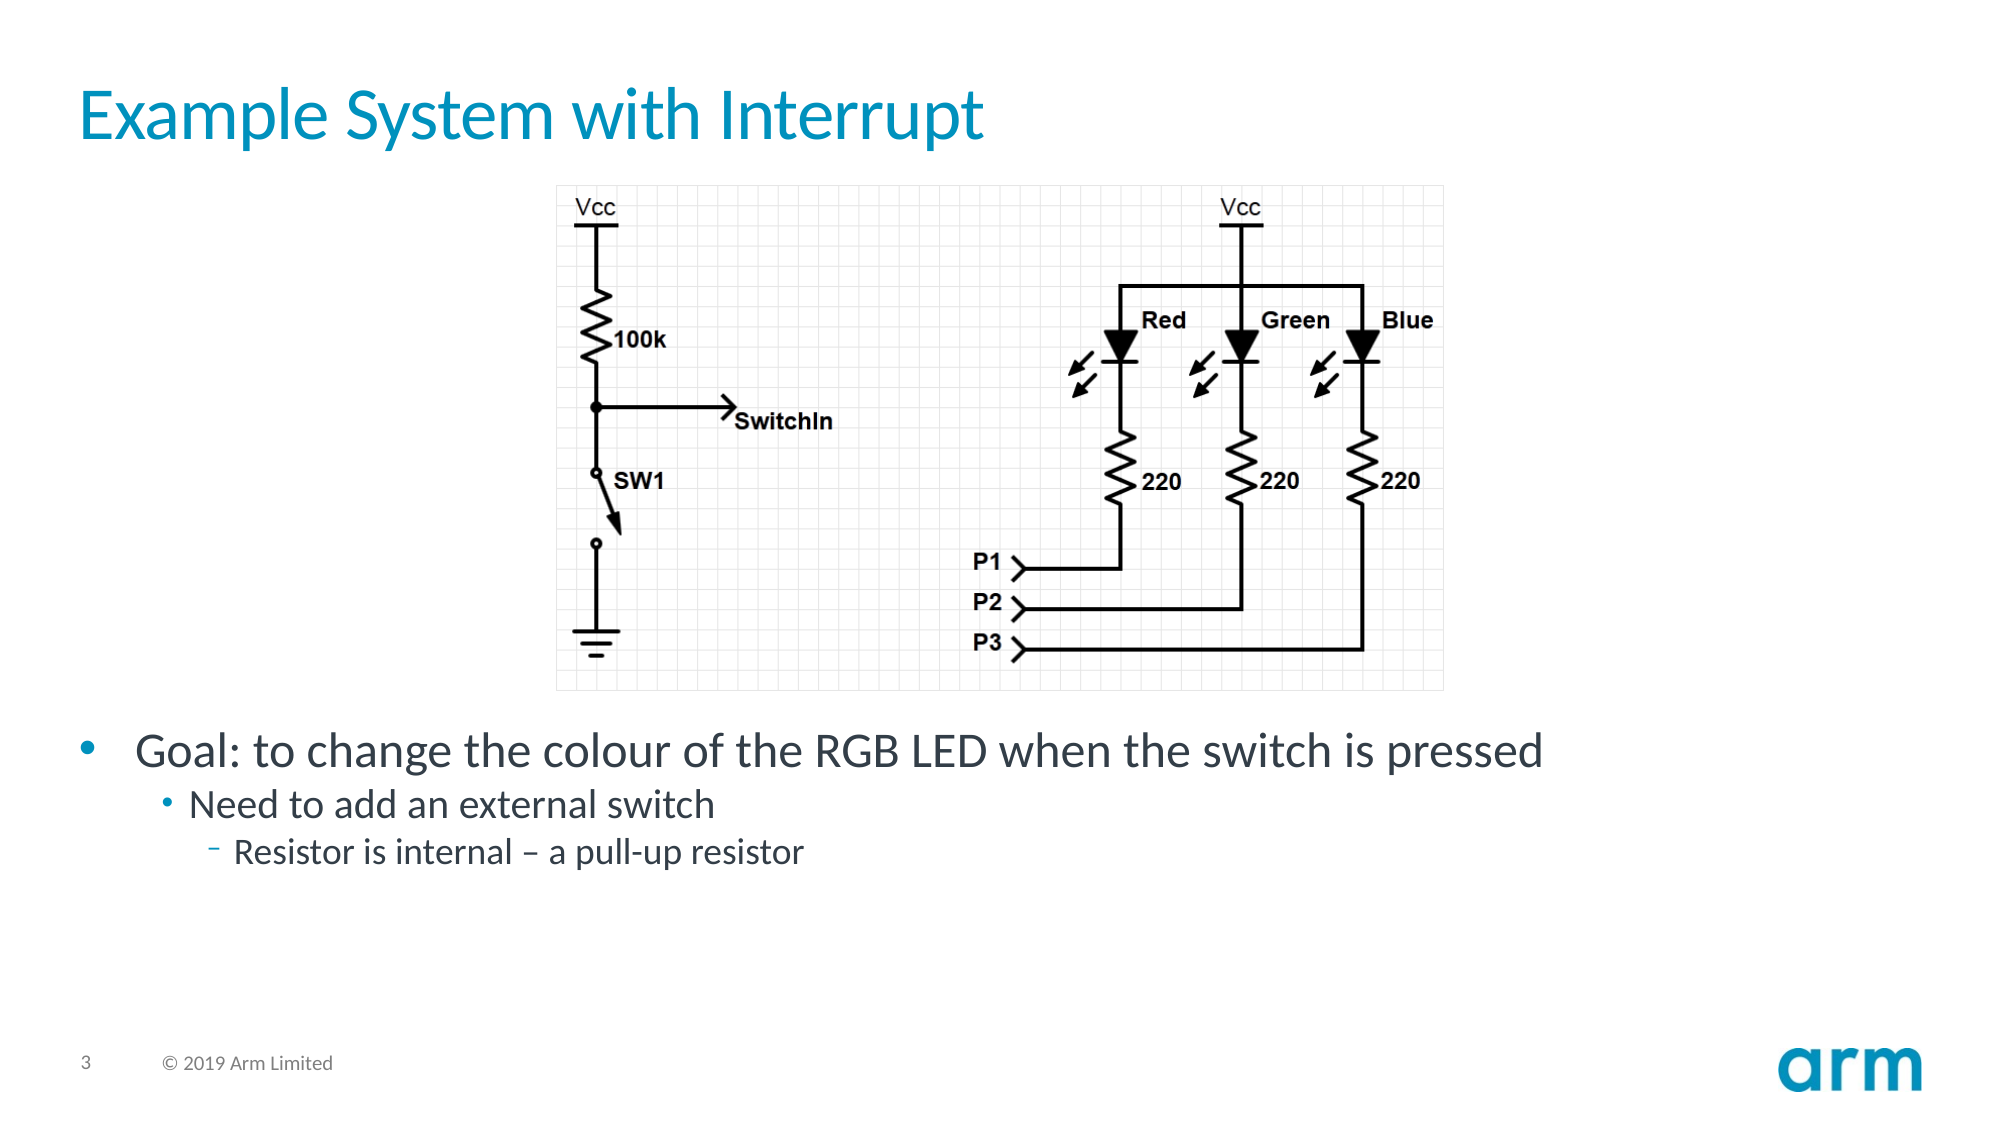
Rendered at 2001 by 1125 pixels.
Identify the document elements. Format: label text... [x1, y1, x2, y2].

list Goal: to change the colour of the RGB LED when the switch is pressed Need to add an external switch Resistor is internal – a pull-up resistor [78, 717, 1922, 1004]
title Example System with Interrupt [78, 78, 1922, 186]
picture [1803, 1048, 1922, 1092]
picture [1778, 1048, 1794, 1067]
picture [1911, 1048, 1922, 1062]
picture [1788, 1056, 1812, 1083]
picture [1889, 1048, 1903, 1053]
picture [556, 185, 1444, 691]
picture [1778, 1072, 1794, 1092]
